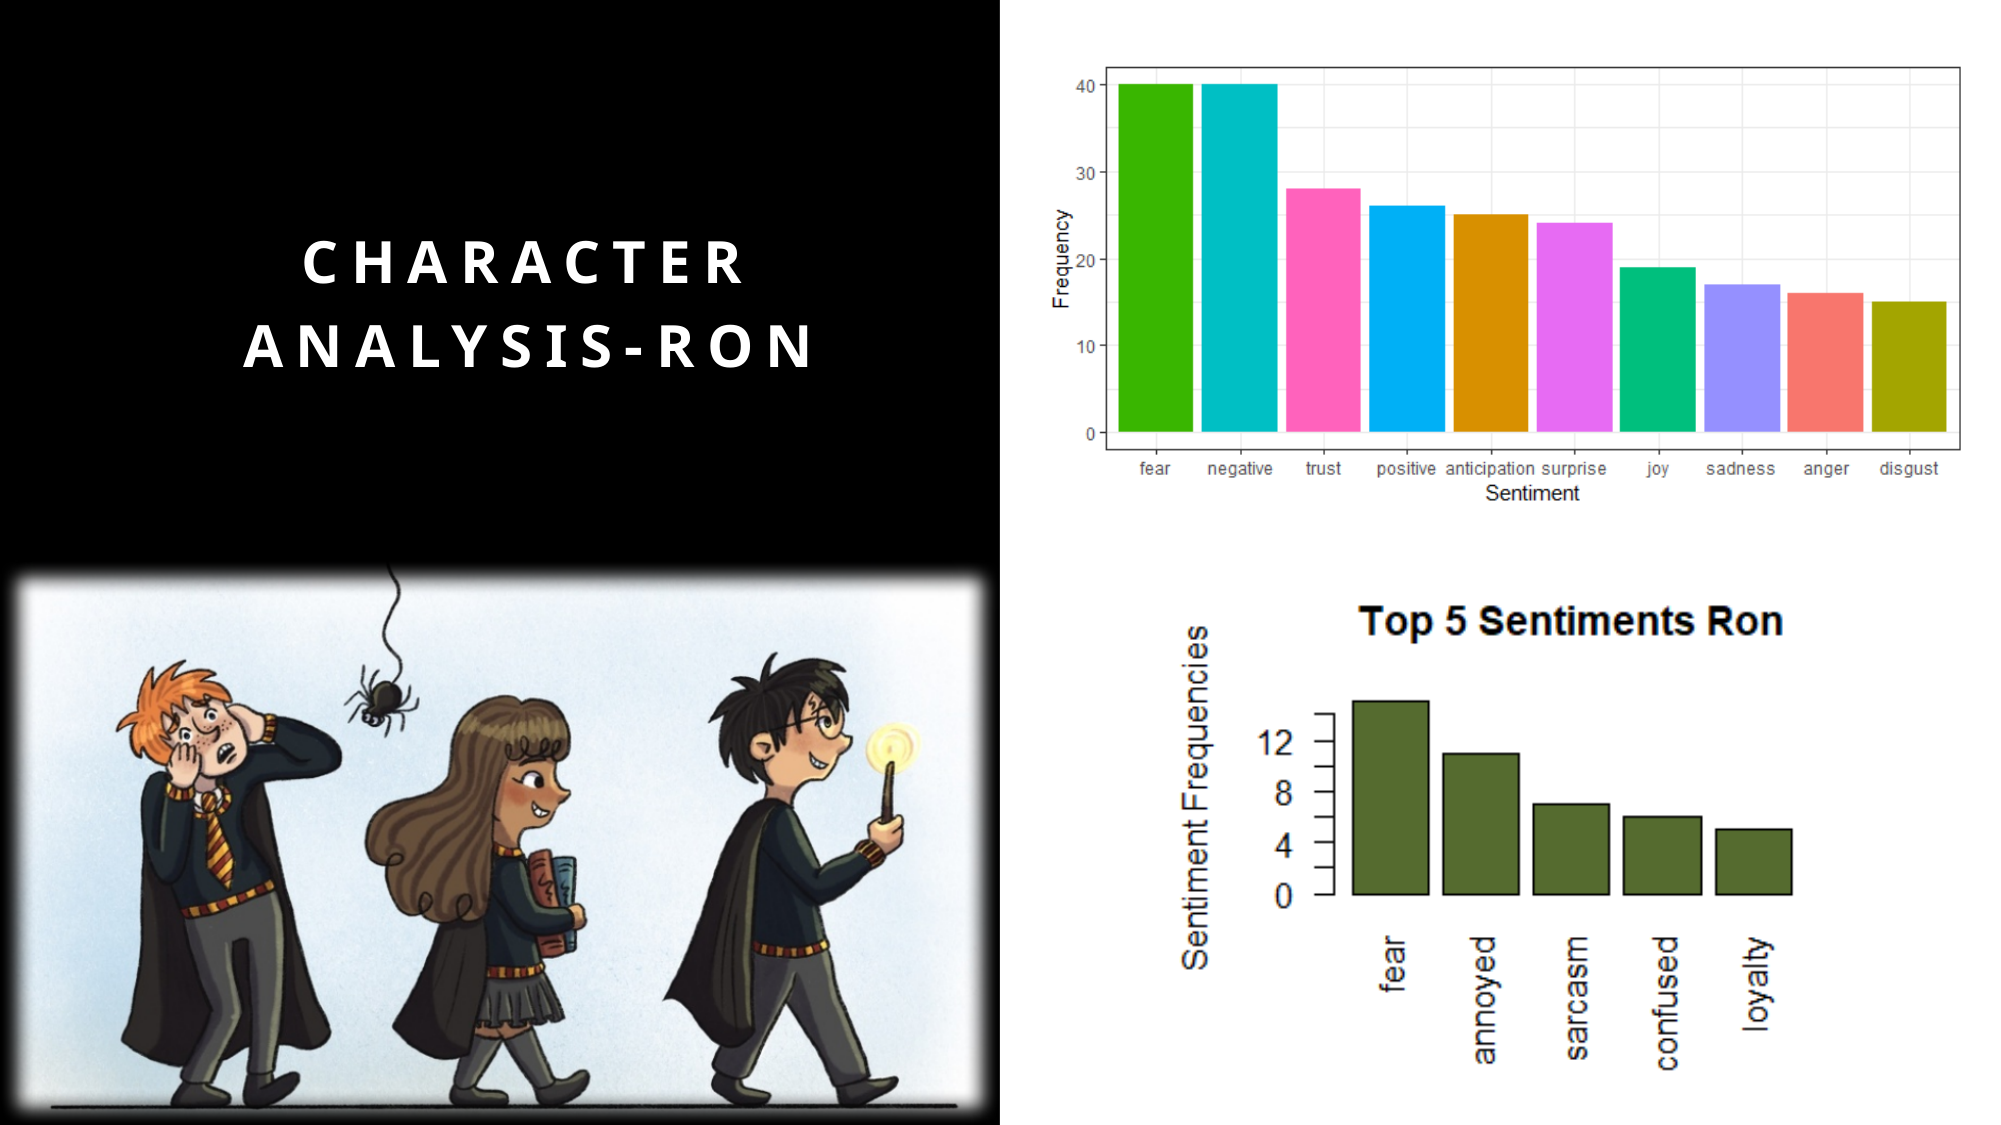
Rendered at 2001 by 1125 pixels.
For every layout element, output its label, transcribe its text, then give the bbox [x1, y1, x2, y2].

text_box [0, 0, 999, 560]
title Character Analysis-Ron [215, 32, 841, 387]
picture [0, 560, 1000, 1125]
picture [1170, 537, 1894, 1102]
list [1040, 57, 1971, 515]
text_box [999, 0, 2000, 1125]
